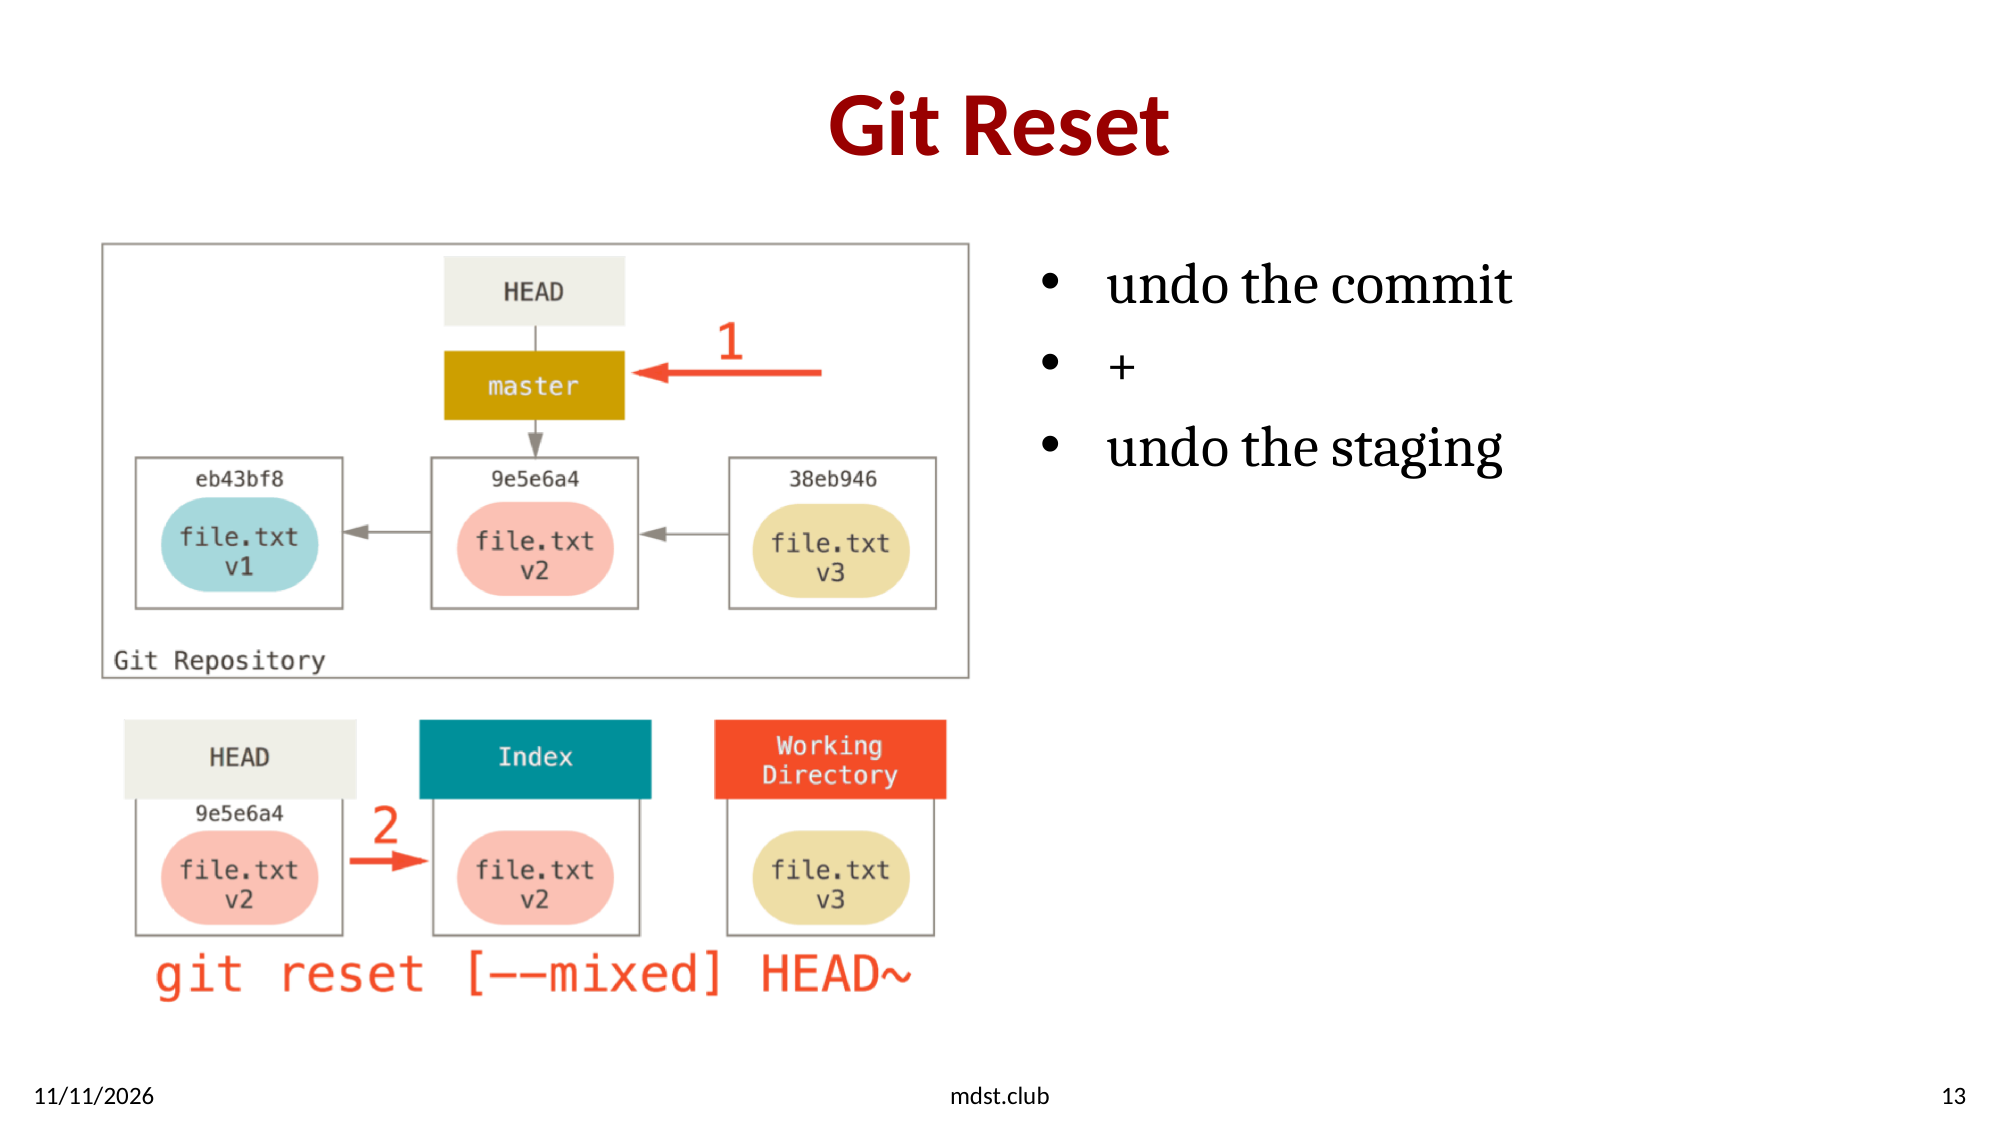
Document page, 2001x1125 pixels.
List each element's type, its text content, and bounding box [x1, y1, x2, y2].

title Git Reset [99, 24, 1900, 213]
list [99, 239, 973, 1003]
footer mdst.club [683, 1065, 1317, 1125]
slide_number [33, 1065, 500, 1125]
list undo the commit + undo the staging [1016, 237, 1900, 1005]
slide_number 13 [1500, 1065, 1967, 1125]
